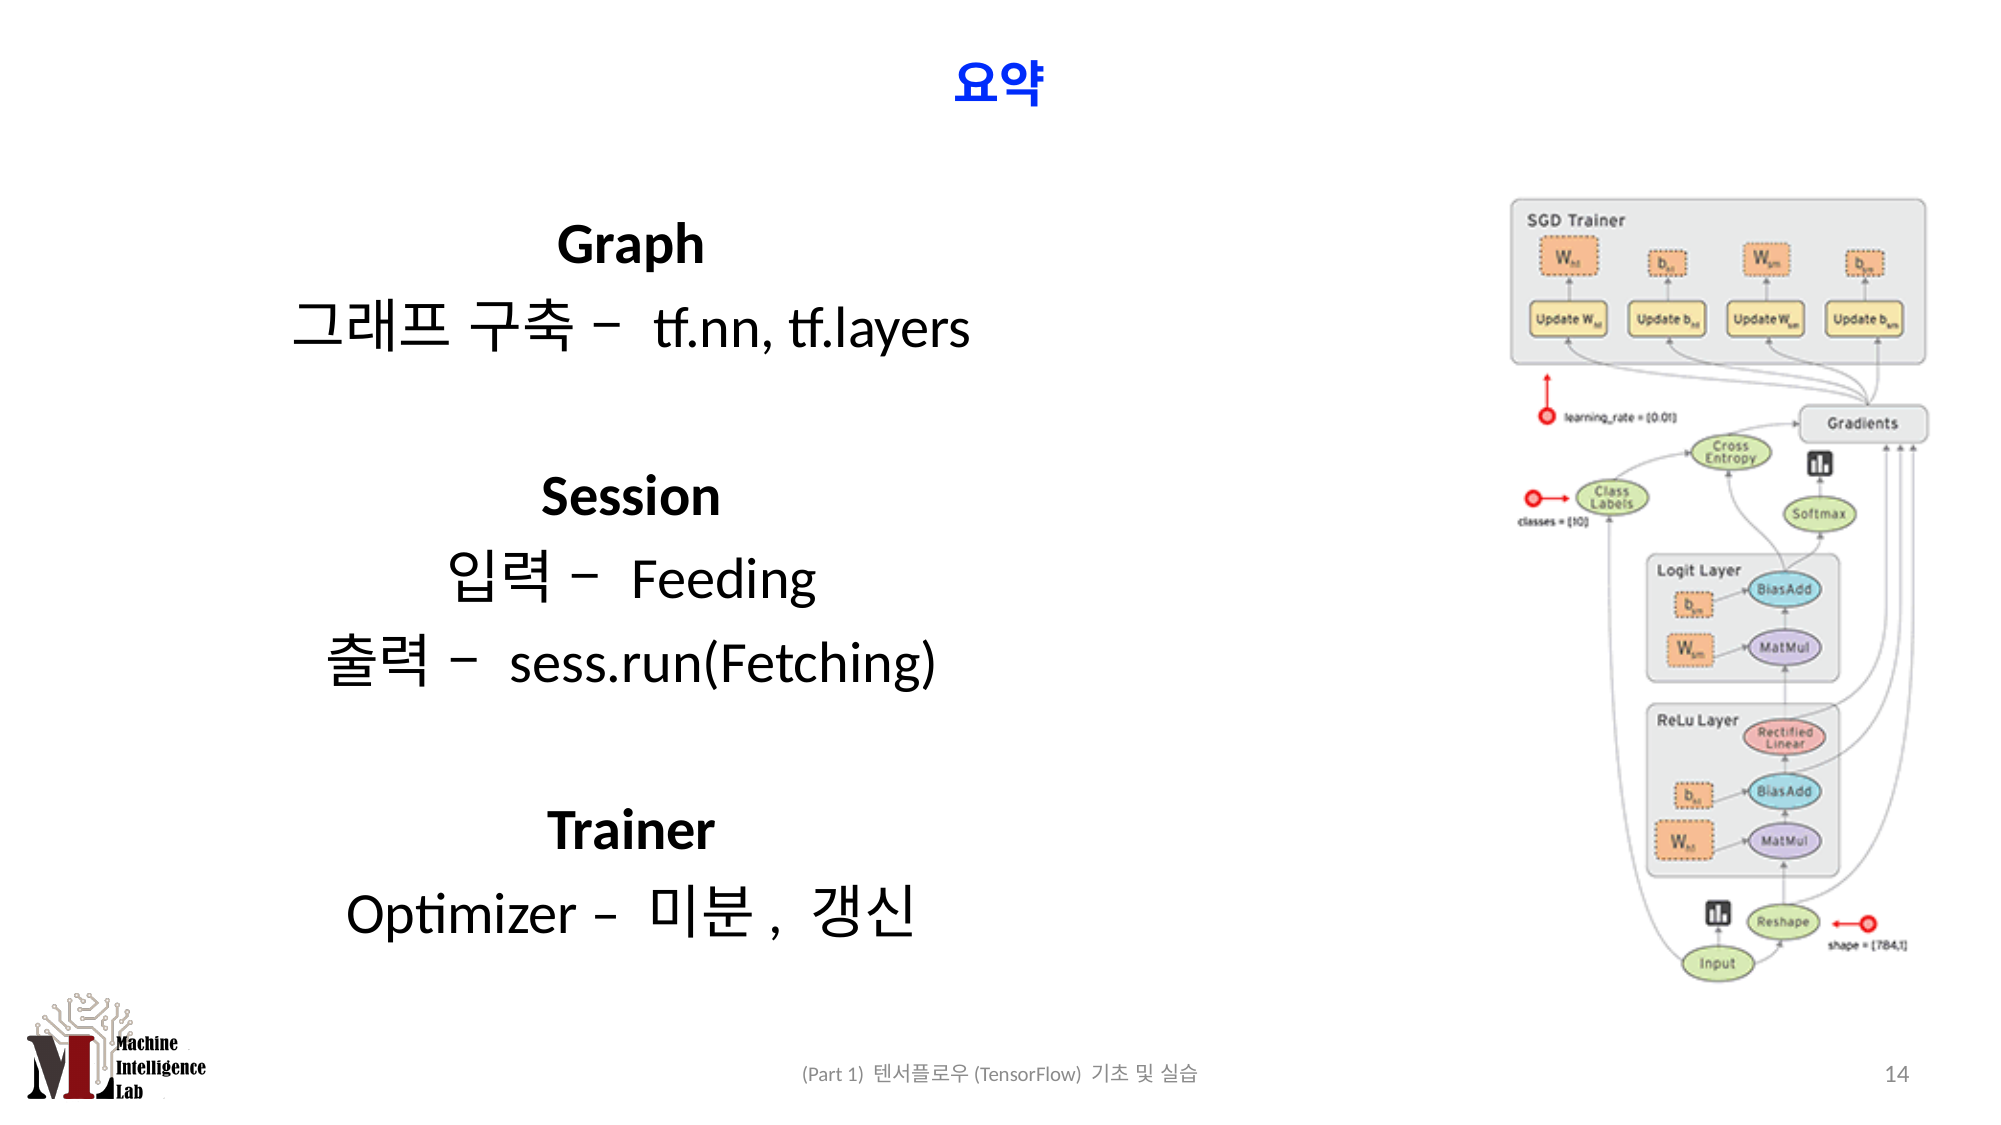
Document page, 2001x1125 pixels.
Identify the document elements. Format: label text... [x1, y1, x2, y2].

footer (Part 1) 텐서플로우(TensorFlow) 기초 및 실습 [662, 1042, 1338, 1103]
slide_number 13 [1863, 1042, 1925, 1103]
title 요약 [0, 0, 2000, 174]
picture [0, 985, 210, 1125]
list Graph 그래프 구축 – tf.nn, tf.layers Session 입력 – Feeding 출력 – sess.run(Fetching) Trainer Optimizer – 미분, 갱신 [75, 205, 1189, 972]
picture [1476, 159, 1959, 1017]
